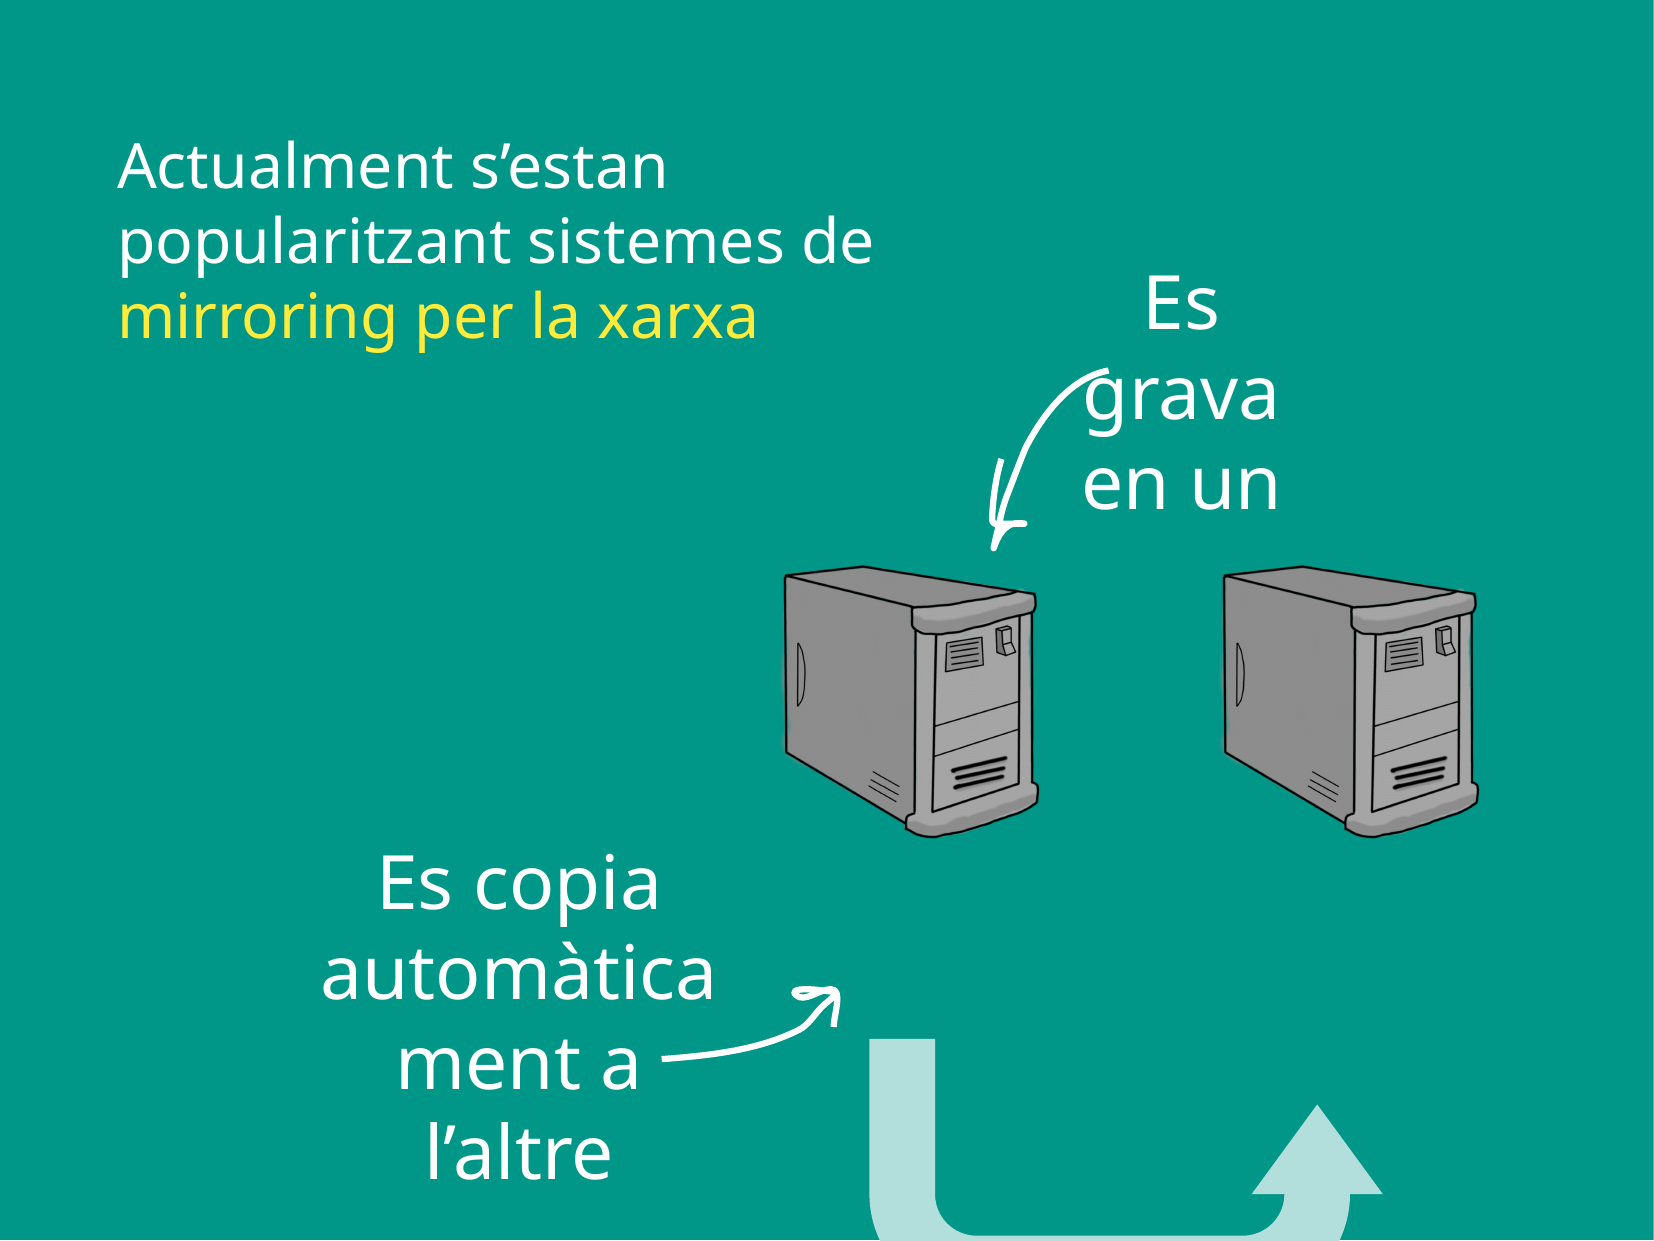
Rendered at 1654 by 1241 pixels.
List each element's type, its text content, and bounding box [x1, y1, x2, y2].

text_box [992, 370, 1109, 535]
text_box [869, 1038, 1383, 1241]
text_box Es grava en un [1032, 239, 1331, 461]
text_box Es copia automàticament a l’altre [276, 819, 762, 1127]
text_box Actualment s’estan popularitzant sistemes de mirroring per la xarxa [102, 110, 937, 461]
text_box [661, 989, 838, 1060]
picture [1200, 536, 1511, 850]
picture [761, 536, 1072, 850]
